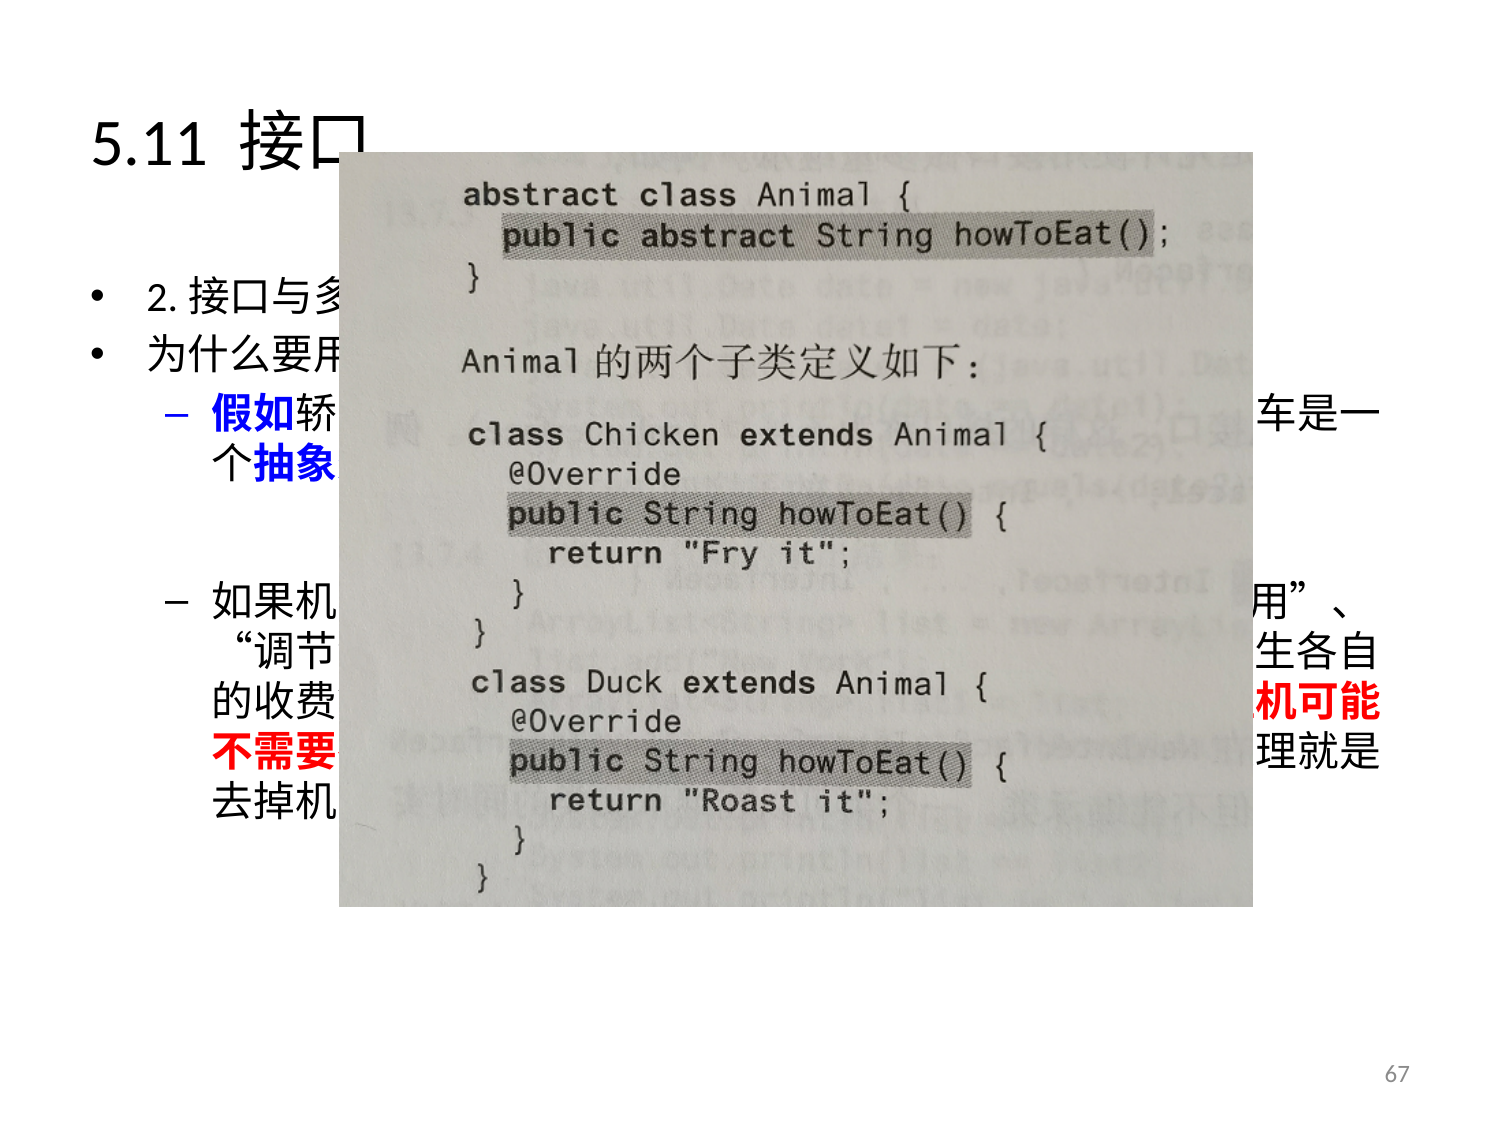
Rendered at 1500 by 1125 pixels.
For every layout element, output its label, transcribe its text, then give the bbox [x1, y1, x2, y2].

title 5.11 接口 [75, 45, 1425, 233]
list 2.接口与多态 为什么要用接口？ 假如轿车、拖拉机、客车都是机动车的子类，其中，机动车是一个抽象类。 如果机动车中有3个abstract方法：“刹车”、“收取费用”、“调节温度”，那么所有的子类都要实现这3个方法，产生各自的收费等行为。这显然不符合人们的思维方法，因为拖拉机可能不需要有“收取费用”或“调节温度”的功能，合理的处理就是去掉机动车的“收取费用”和“调节温度”这两个方法。 [75, 262, 1425, 1005]
slide_number 67 [1074, 1042, 1425, 1103]
picture [339, 152, 1253, 907]
